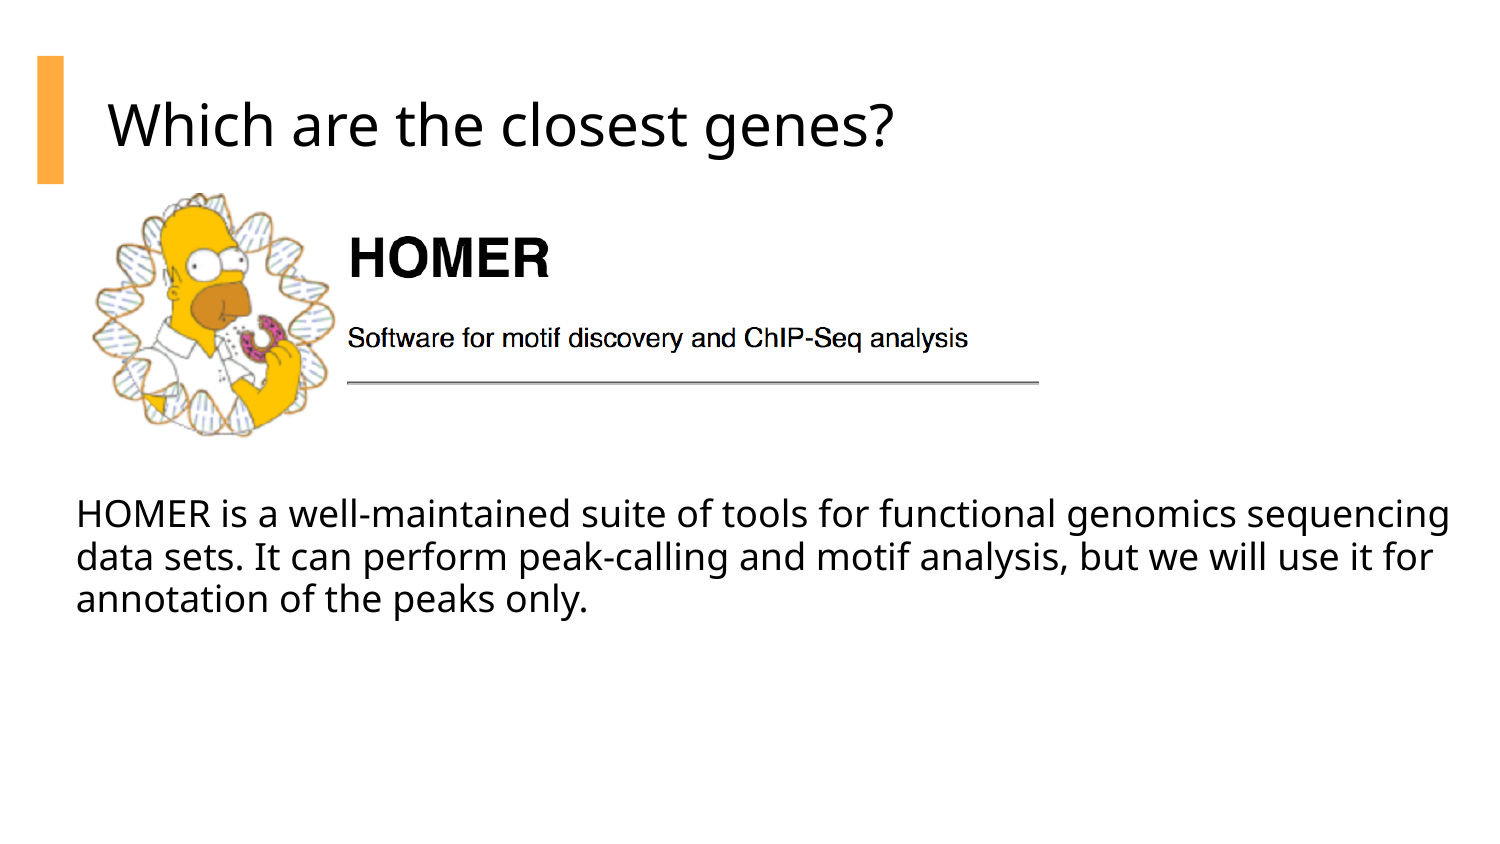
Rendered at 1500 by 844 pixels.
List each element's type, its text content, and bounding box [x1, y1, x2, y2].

title Which are the closest genes? [92, 72, 1464, 167]
text_box HOMER is a well-maintained suite of tools for functional genomics sequencing data sets. It can perform peak-calling and motif analysis, but we will use it for annotation of the peaks only. [60, 440, 1487, 630]
picture [81, 181, 1039, 441]
